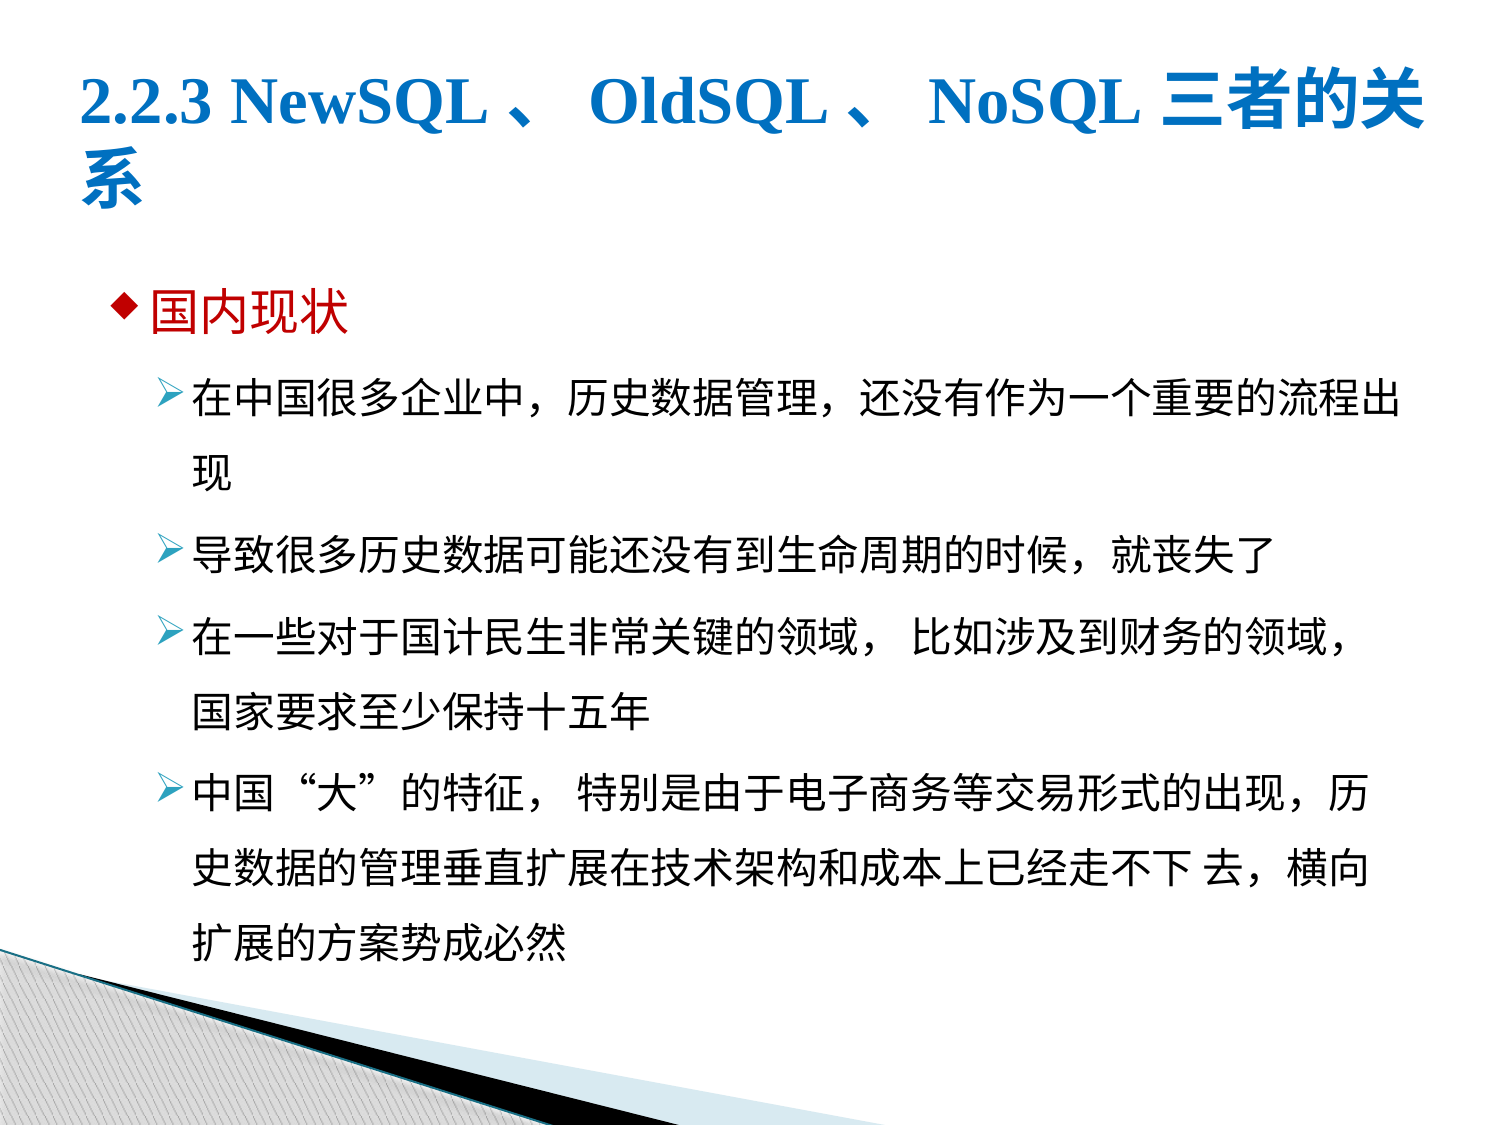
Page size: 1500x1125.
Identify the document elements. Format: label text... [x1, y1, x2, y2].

title 2.2.3 NewSQL、OldSQL、NoSQL三者的关系 [64, 42, 1459, 231]
list 国内现状 在中国很多企业中，历史数据管理，还没有作为一个重要的流程出现 导致很多历史数据可能还没有到生命周期的时候，就丧失了 在一些对于国计民生非常关键的领域， 比如涉及到财务的领域，国家要求至少保持十五年 中国“大”的特征， 特别是由于电子商务等交易形式的出现，历史数据的管理垂直扩展在技术架构和成本上已经走不下 去，横向扩展的方案势成必然 [75, 243, 1425, 986]
